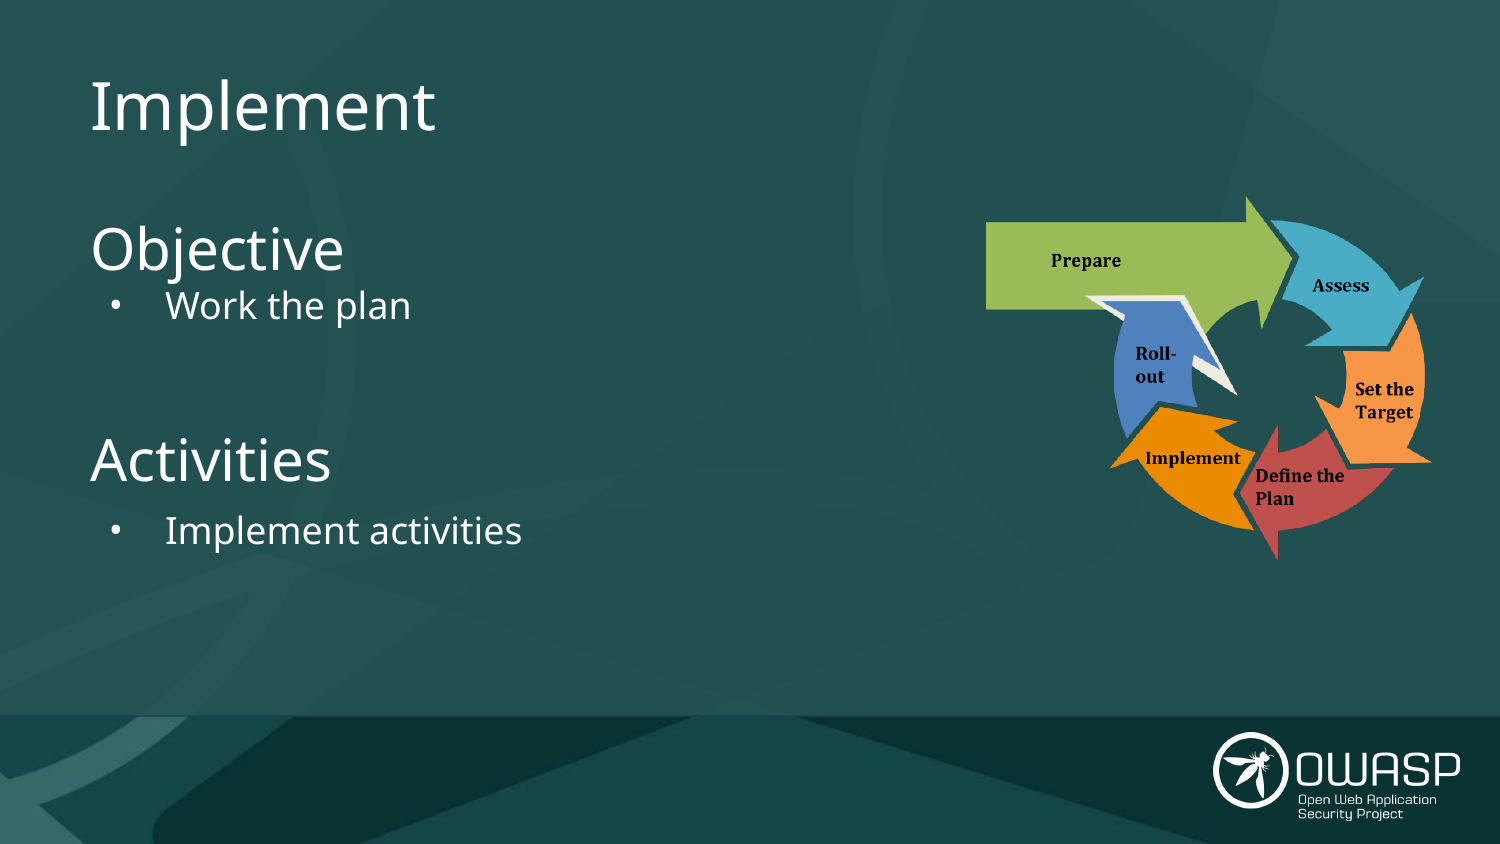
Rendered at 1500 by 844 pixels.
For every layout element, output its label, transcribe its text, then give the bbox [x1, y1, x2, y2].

picture [986, 196, 1433, 562]
title Implement [75, 33, 1425, 175]
list Objective Work the plan Activities Implement activities [75, 196, 1425, 705]
picture [0, 717, 1500, 844]
